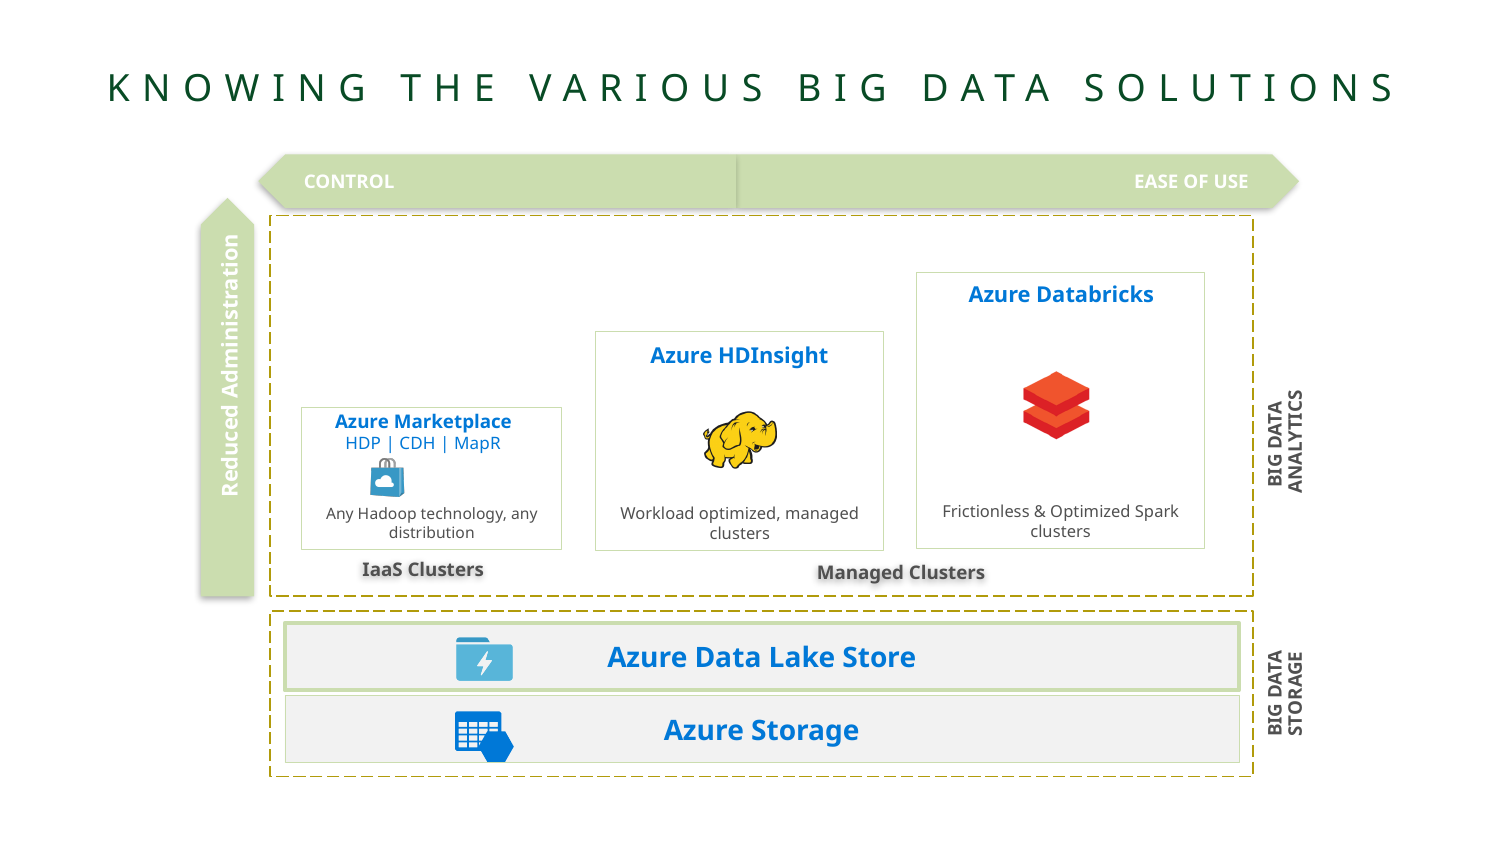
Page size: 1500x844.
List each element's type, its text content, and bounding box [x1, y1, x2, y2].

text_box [258, 154, 1300, 209]
text_box [11, 0, 1446, 102]
text_box [268, 609, 1255, 779]
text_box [256, 268, 1205, 603]
text_box BIG DATA STORAGE [1247, 610, 1324, 777]
picture [703, 402, 777, 477]
text_box KNOWING THE VARIOUS BIG DATA SOLUTIONS [33, 34, 1467, 145]
text_box BIG DATA ANALYTICS [1247, 285, 1324, 600]
text_box [268, 217, 1255, 598]
text_box Reduced Administration [200, 197, 255, 598]
picture [1004, 354, 1108, 457]
picture [368, 458, 407, 497]
picture [456, 630, 513, 687]
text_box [284, 622, 1240, 763]
